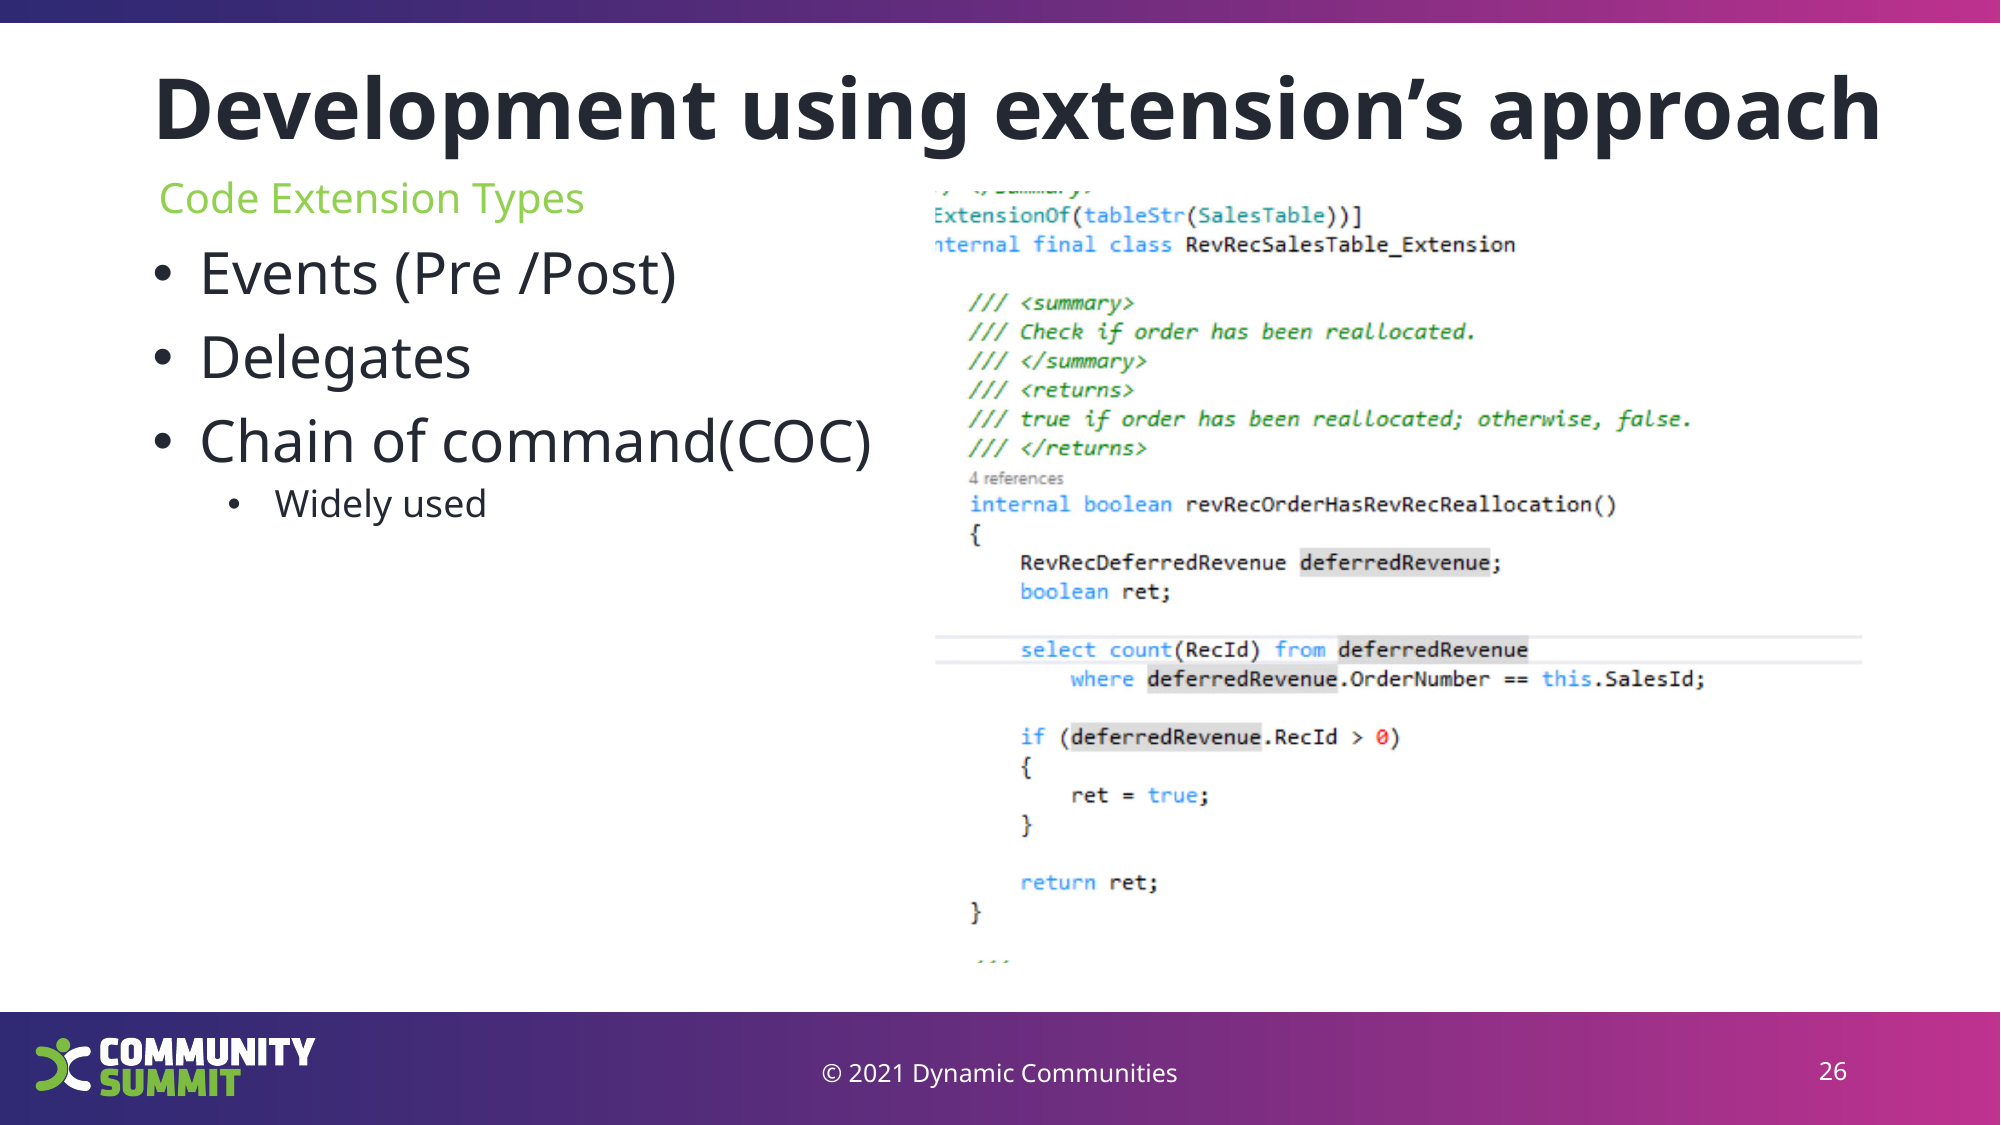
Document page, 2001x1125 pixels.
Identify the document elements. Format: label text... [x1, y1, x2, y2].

picture [0, 1012, 2000, 1125]
picture [935, 191, 1863, 963]
footer © 2021 Dynamic Communities [662, 1042, 1338, 1103]
slide_number 26 [1412, 1042, 1863, 1103]
text_box Code Extension Types [128, 156, 1042, 253]
title Development using extension’s approach [137, 56, 1906, 165]
list Events (Pre /Post) Delegates Chain of command(COC) Widely used [137, 253, 912, 963]
picture [0, 0, 2000, 23]
